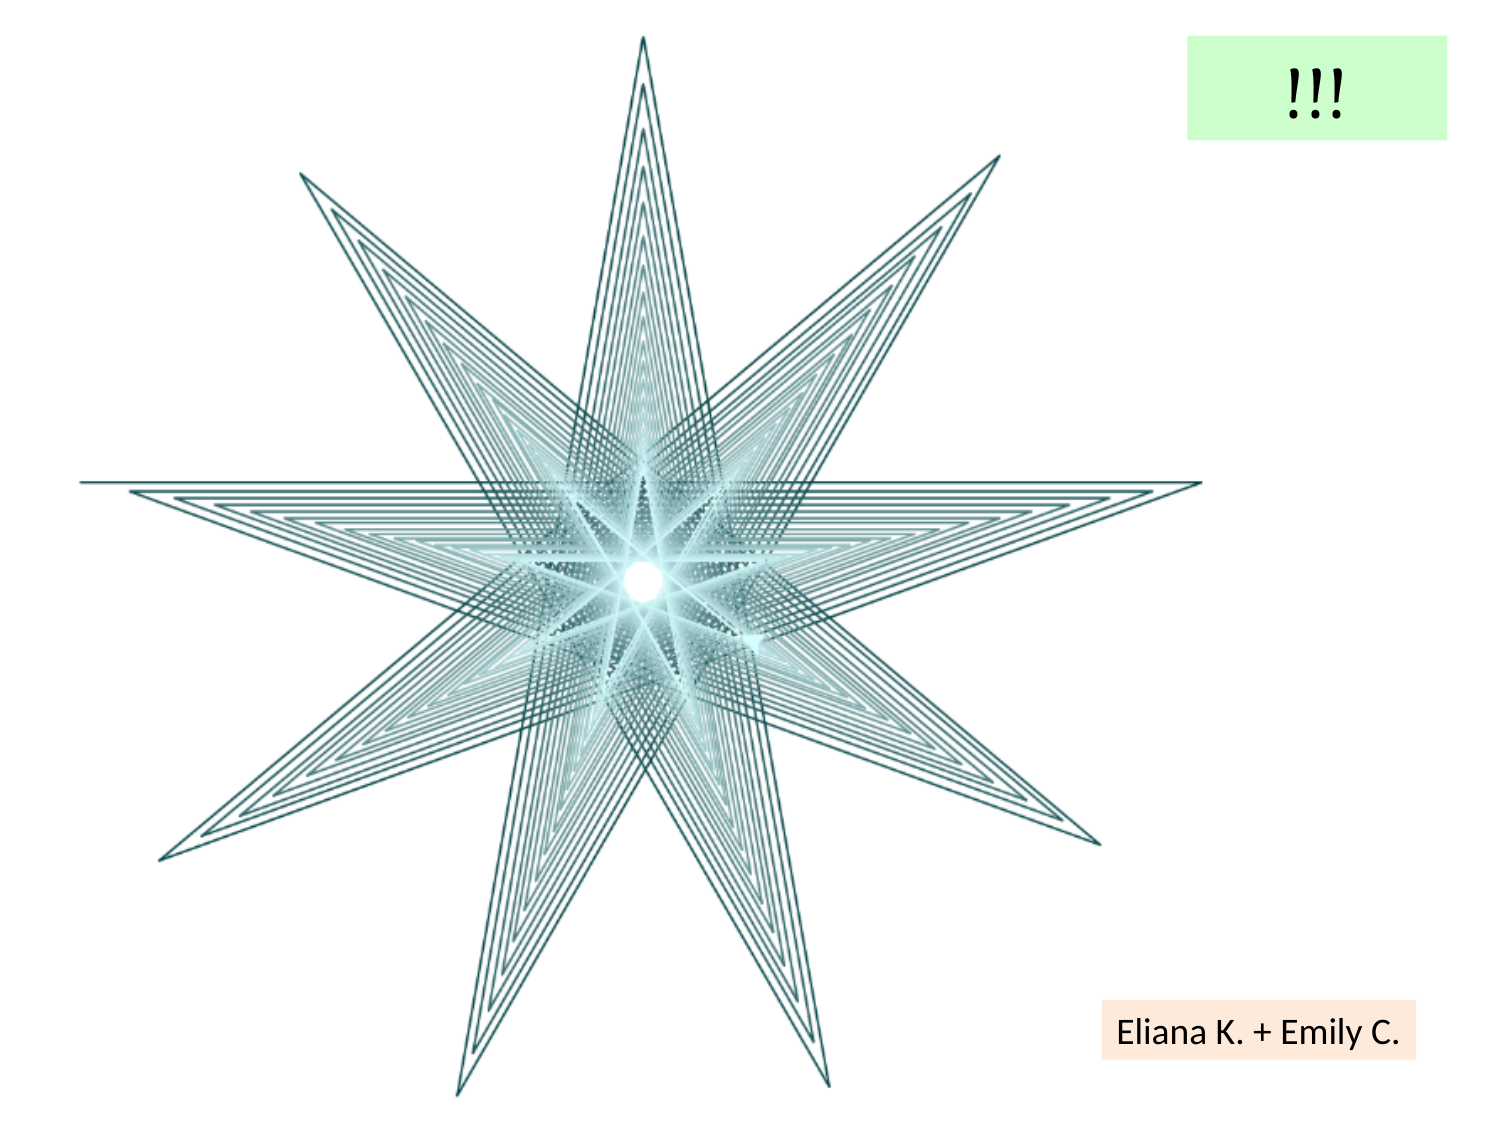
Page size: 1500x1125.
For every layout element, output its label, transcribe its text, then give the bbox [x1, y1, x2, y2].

picture [24, 18, 1238, 1125]
text_box Eliana K. + Emily C. [1242, 999, 1417, 1060]
text_box !!! [1242, 35, 1448, 141]
